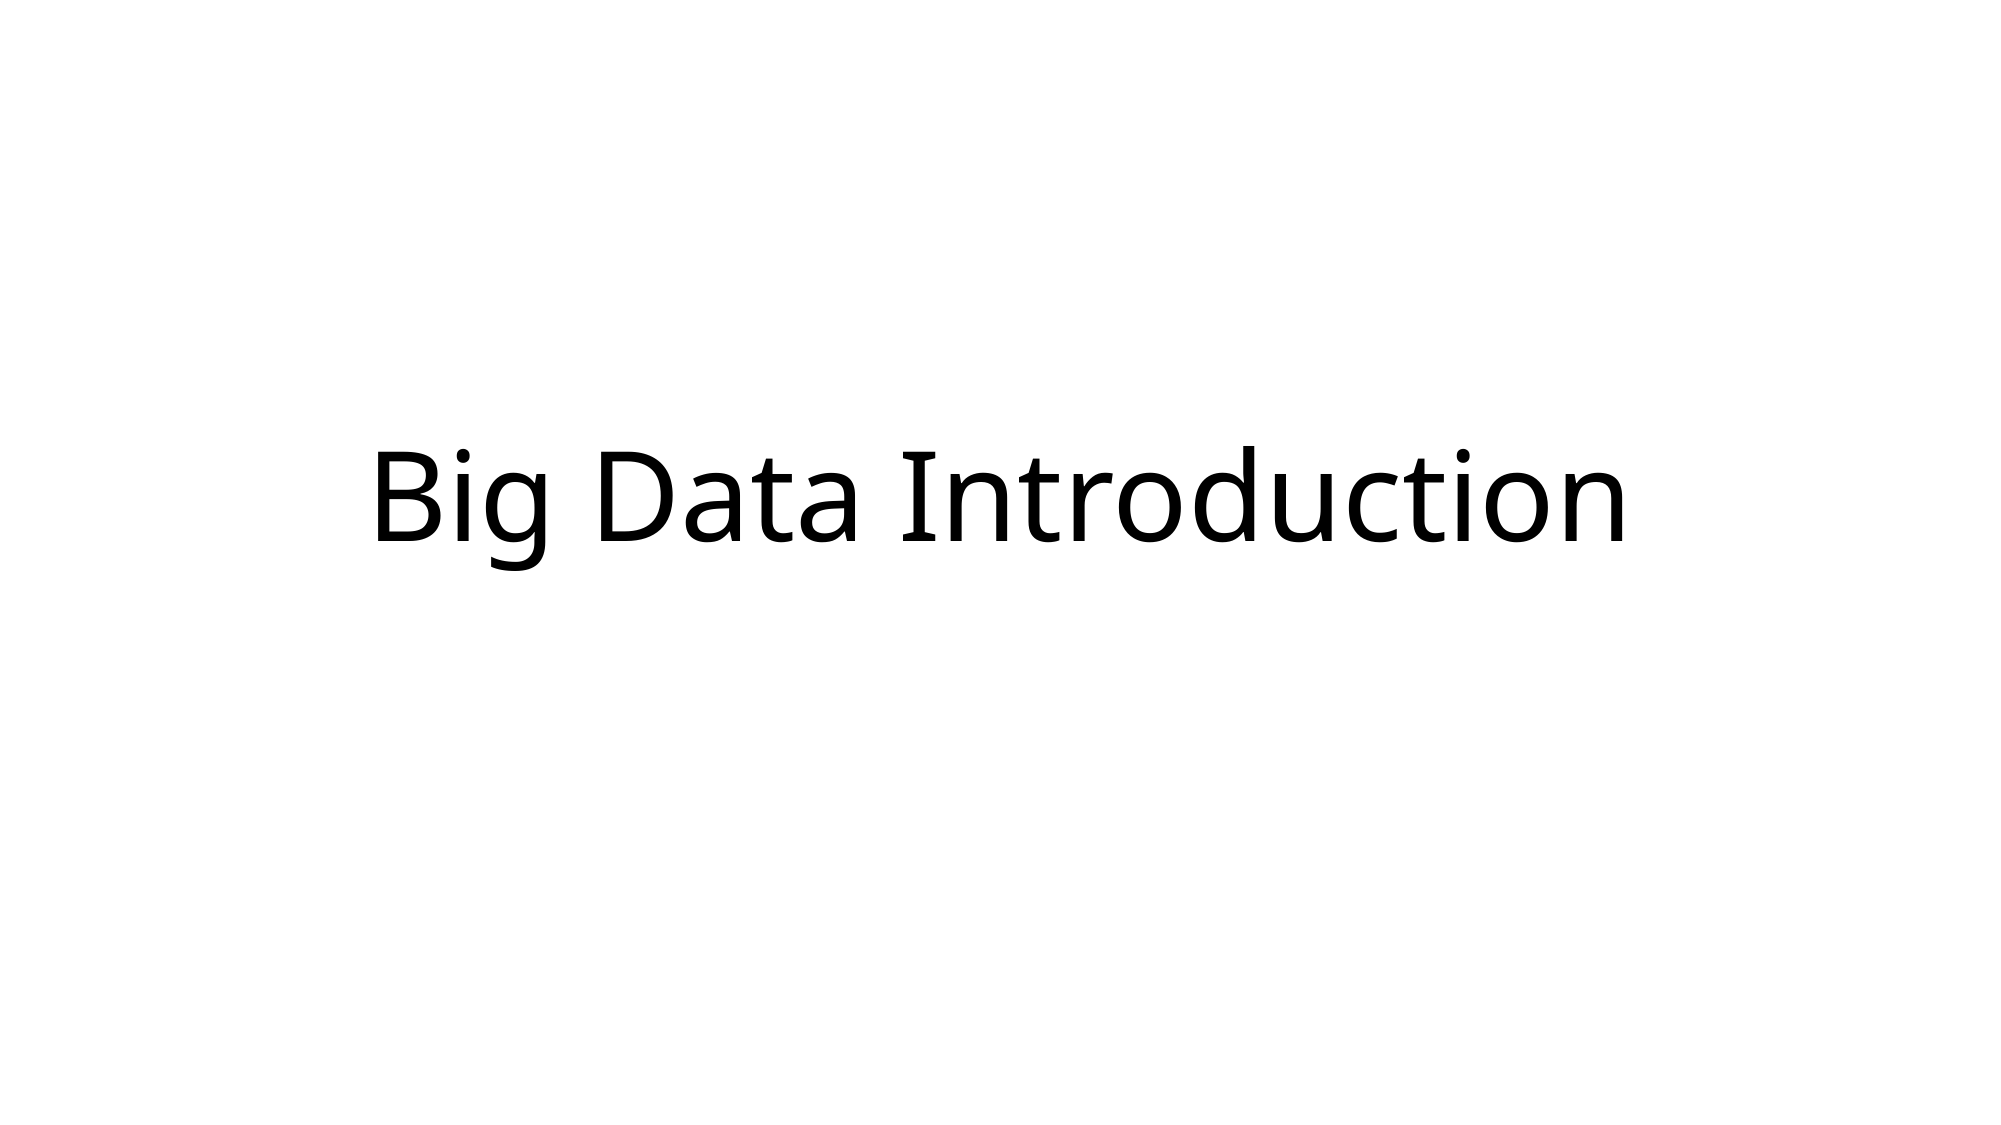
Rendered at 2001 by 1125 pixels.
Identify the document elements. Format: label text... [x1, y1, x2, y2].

title Big Data Introduction [249, 184, 1750, 576]
